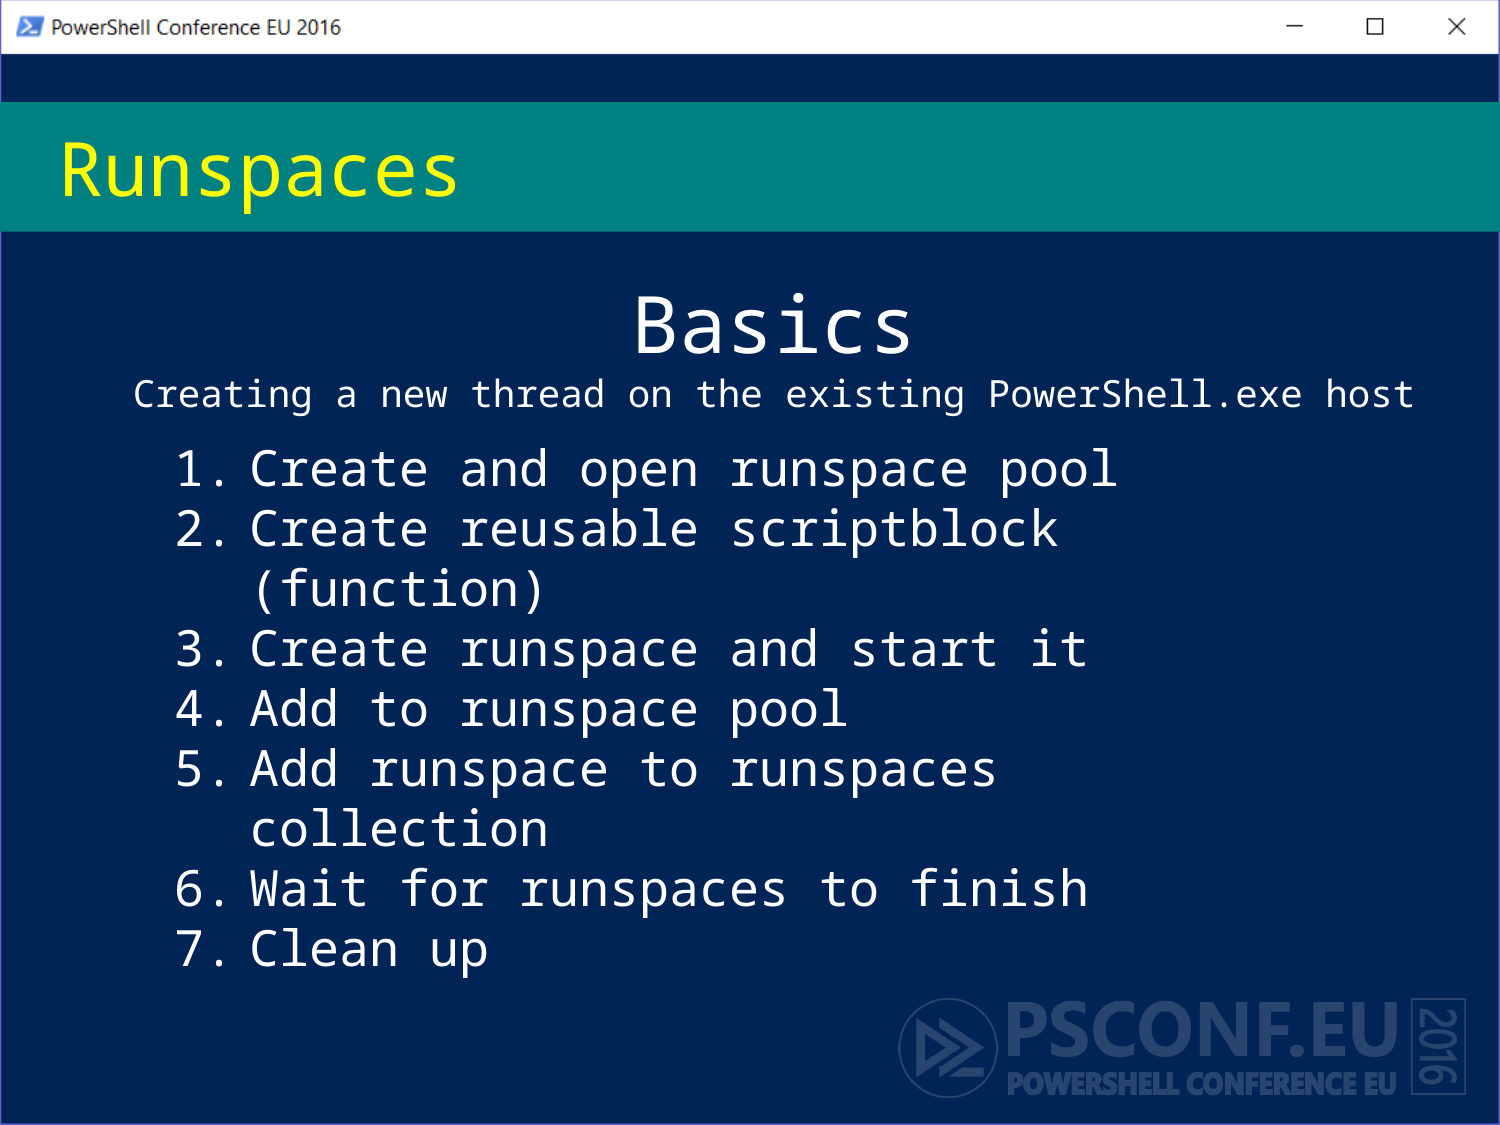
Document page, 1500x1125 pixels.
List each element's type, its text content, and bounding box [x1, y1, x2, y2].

picture [0, 232, 1500, 1125]
text_box Basics Creating a new thread on the existing PowerShell.exe host [118, 267, 1431, 422]
text_box Create and open runspace pool Create reusable scriptblock (function) Create runspace and start it Add to runspace pool Add runspace to runspaces collection Wait for runspaces to finish Clean up [159, 428, 1329, 984]
picture [0, 0, 1500, 101]
title Runspaces [0, 101, 1500, 232]
